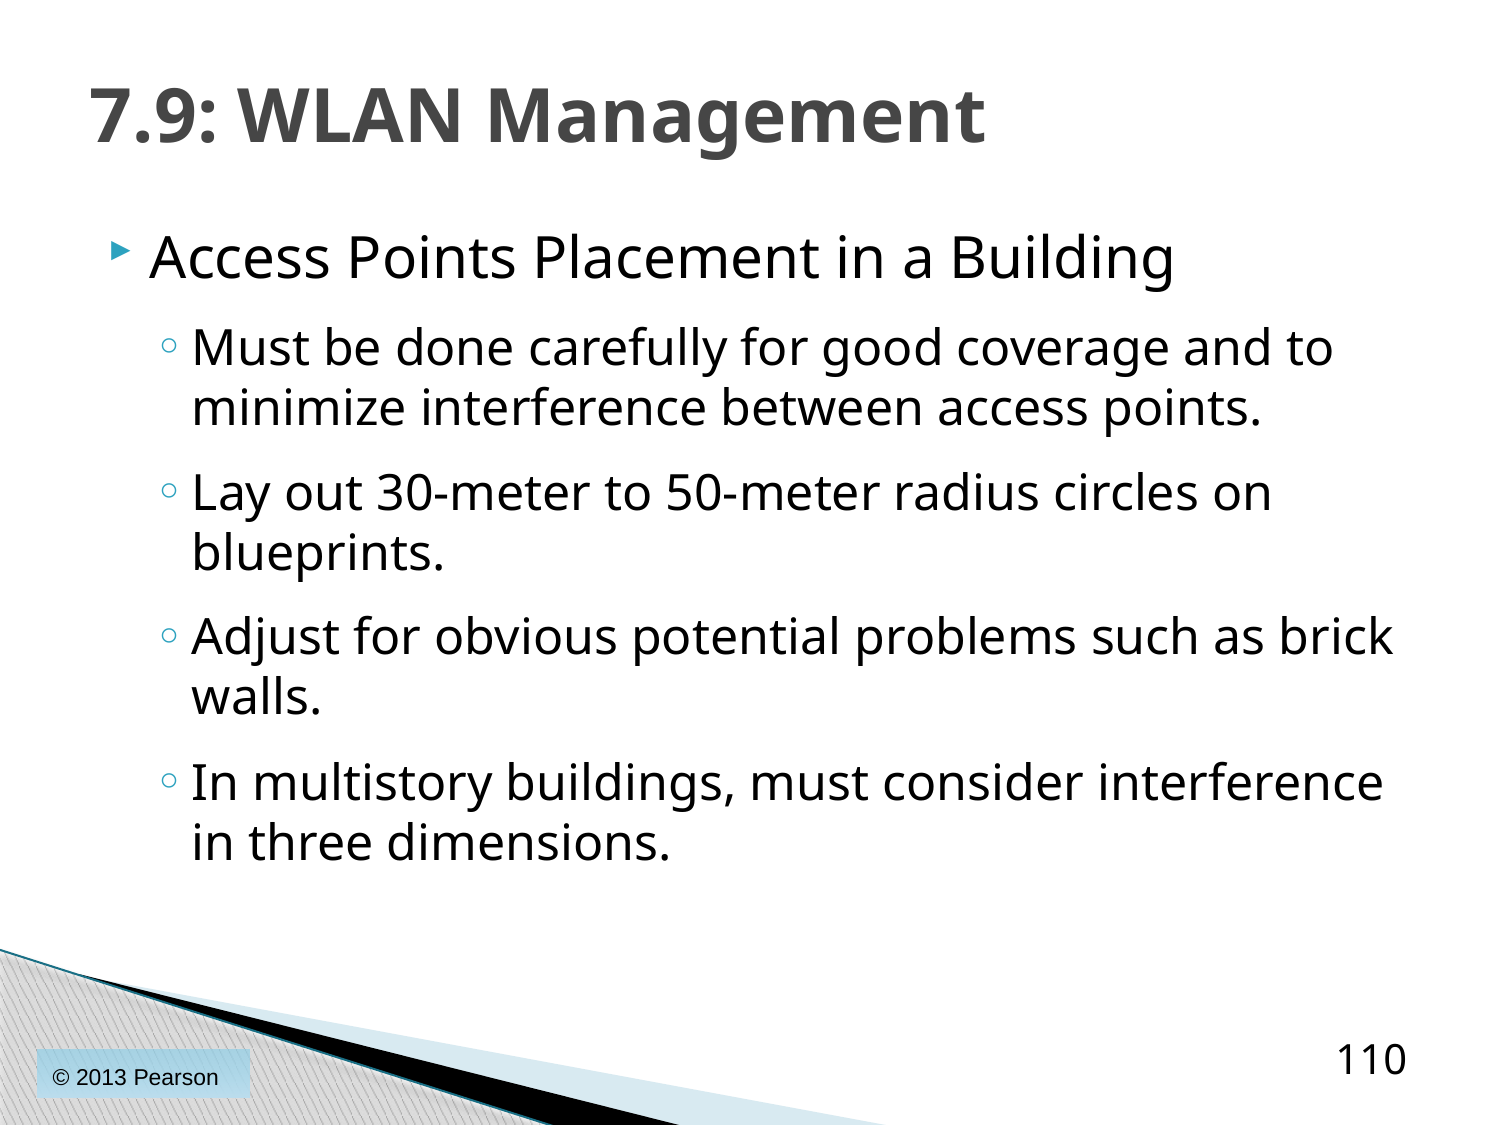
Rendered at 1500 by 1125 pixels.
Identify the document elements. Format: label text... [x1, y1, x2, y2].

title 7.9: WLAN Management [75, 50, 1425, 175]
list Access Points Placement in a Building Must be done carefully for good coverage and to minimize interference between access points. Lay out 30-meter to 50-meter radius circles on blueprints. Adjust for obvious potential problems such as brick walls. In multistory buildings, must consider interference in three dimensions. [74, 212, 1426, 1008]
slide_number 110 [1287, 1037, 1423, 1098]
footer © 2013 Pearson [37, 1050, 250, 1098]
